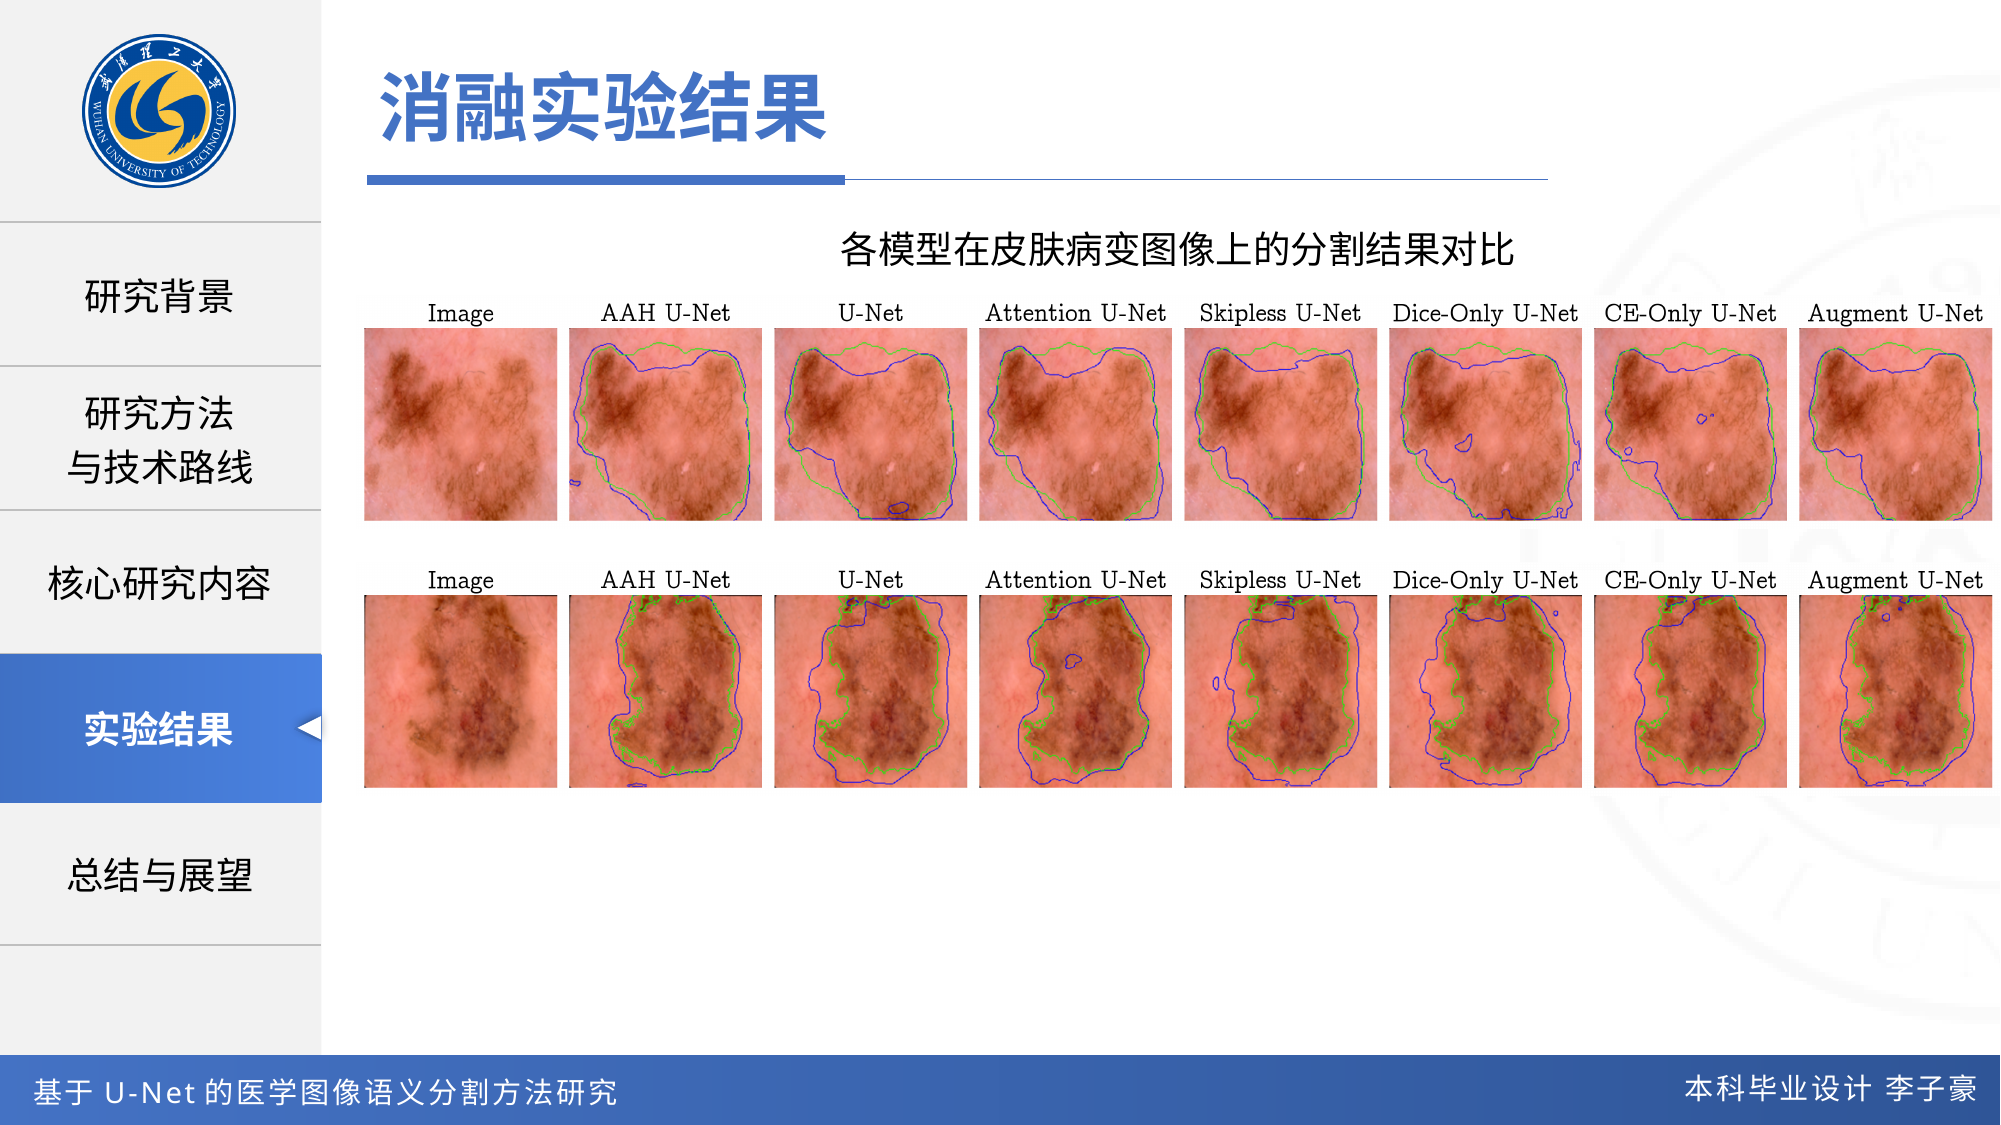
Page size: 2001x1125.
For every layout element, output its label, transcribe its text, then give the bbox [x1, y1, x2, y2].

text_box 各模型在皮肤病变图像上的分割结果对比 [775, 218, 1581, 278]
list 消融实验结果 [363, 63, 1238, 160]
picture [355, 295, 2000, 529]
picture [82, 34, 236, 188]
picture [355, 562, 2000, 796]
